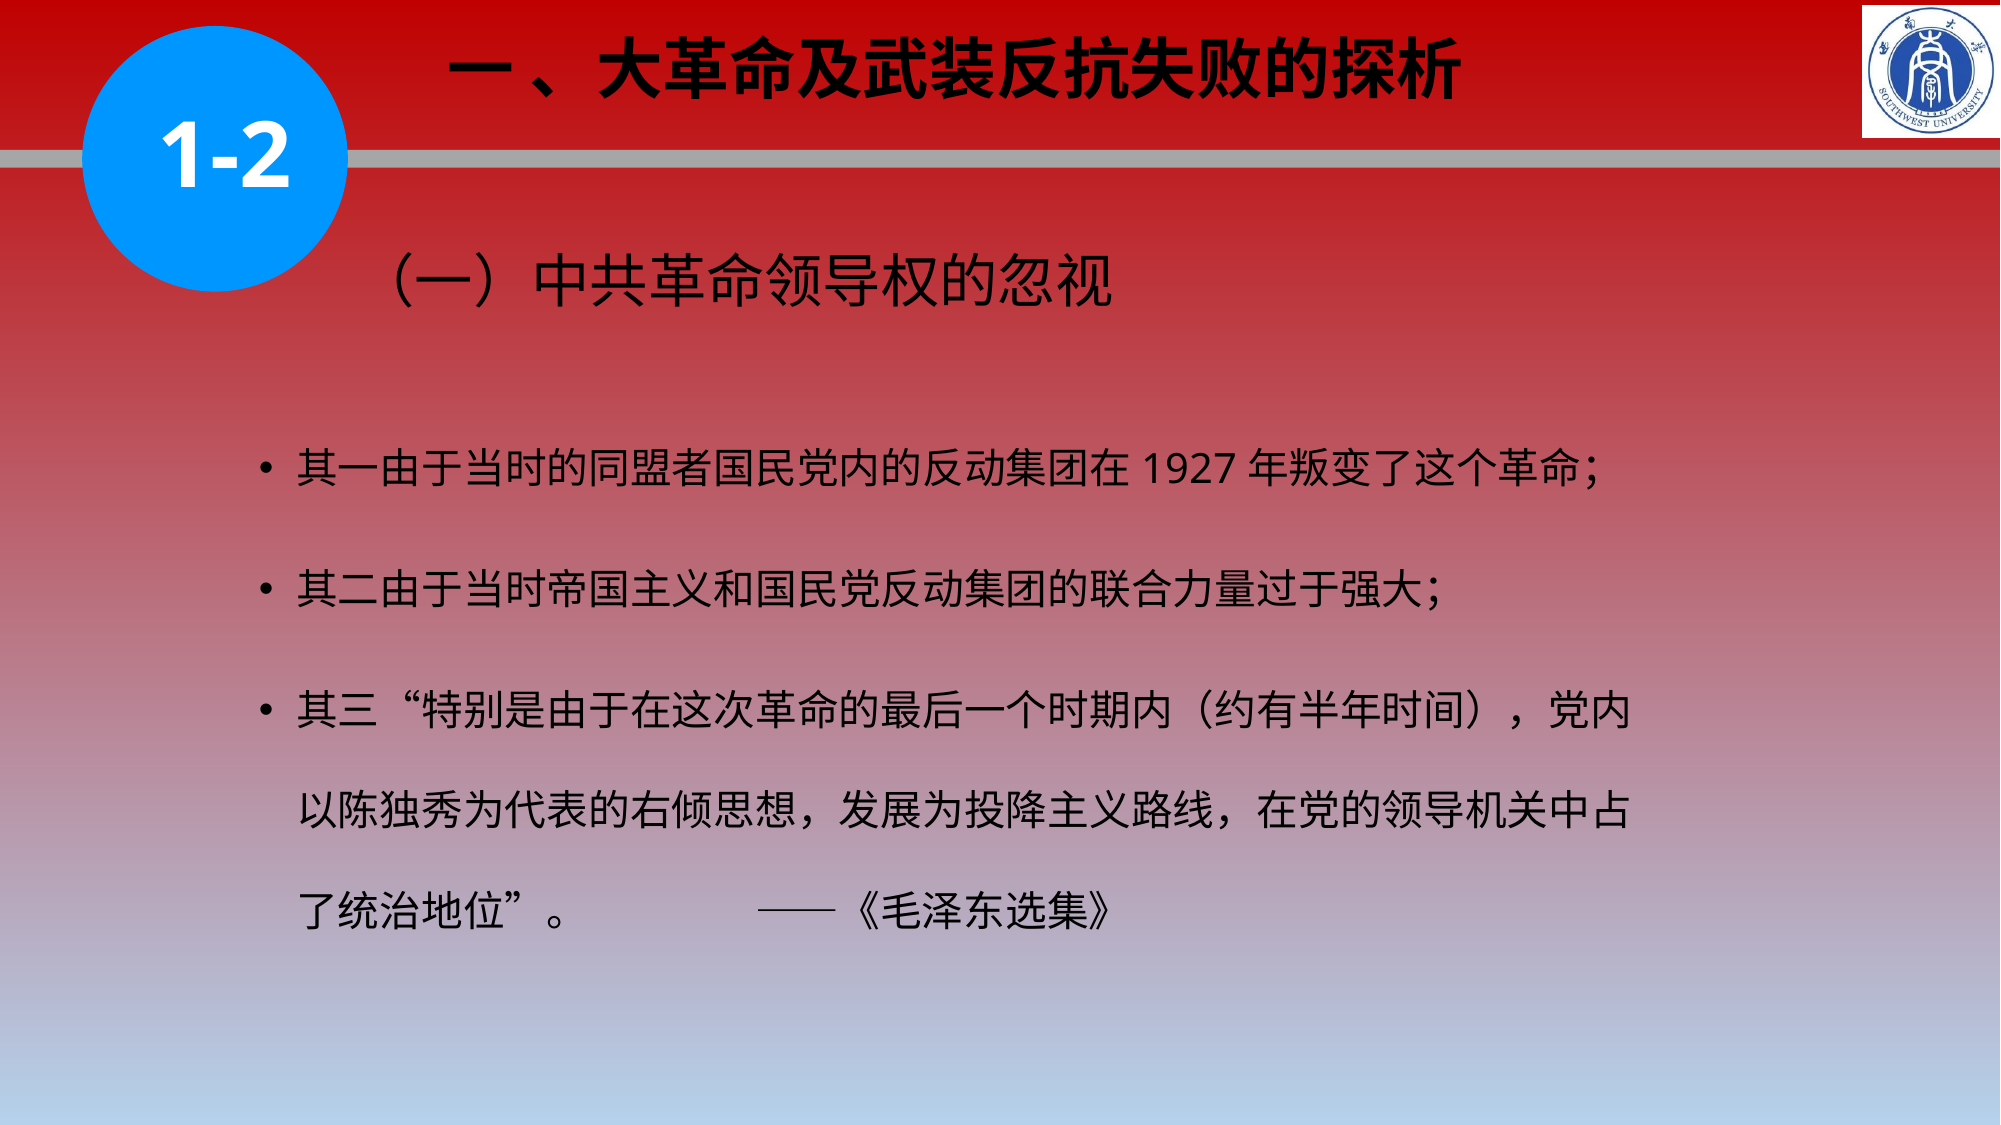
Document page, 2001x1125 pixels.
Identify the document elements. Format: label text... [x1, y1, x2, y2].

picture [1862, 5, 2000, 138]
list 其一由于当时的同盟者国民党内的反动集团在1927年叛变了这个革命； 其二由于当时帝国主义和国民党反动集团的联合力量过于强大； 其三“特别是由于在这次革命的最后一个时期内（约有半年时间），党内以陈独秀为代表的右倾思想，发展为投降主义路线，在党的领导机关中占了统治地位”。 ——《毛泽东选集》 [243, 384, 1651, 963]
text_box （一）中共革命领导权的忽视 [342, 237, 1193, 322]
list 一 、大革命及武装反抗失败的探析 [432, 28, 1589, 122]
list 1-2 [137, 78, 313, 238]
